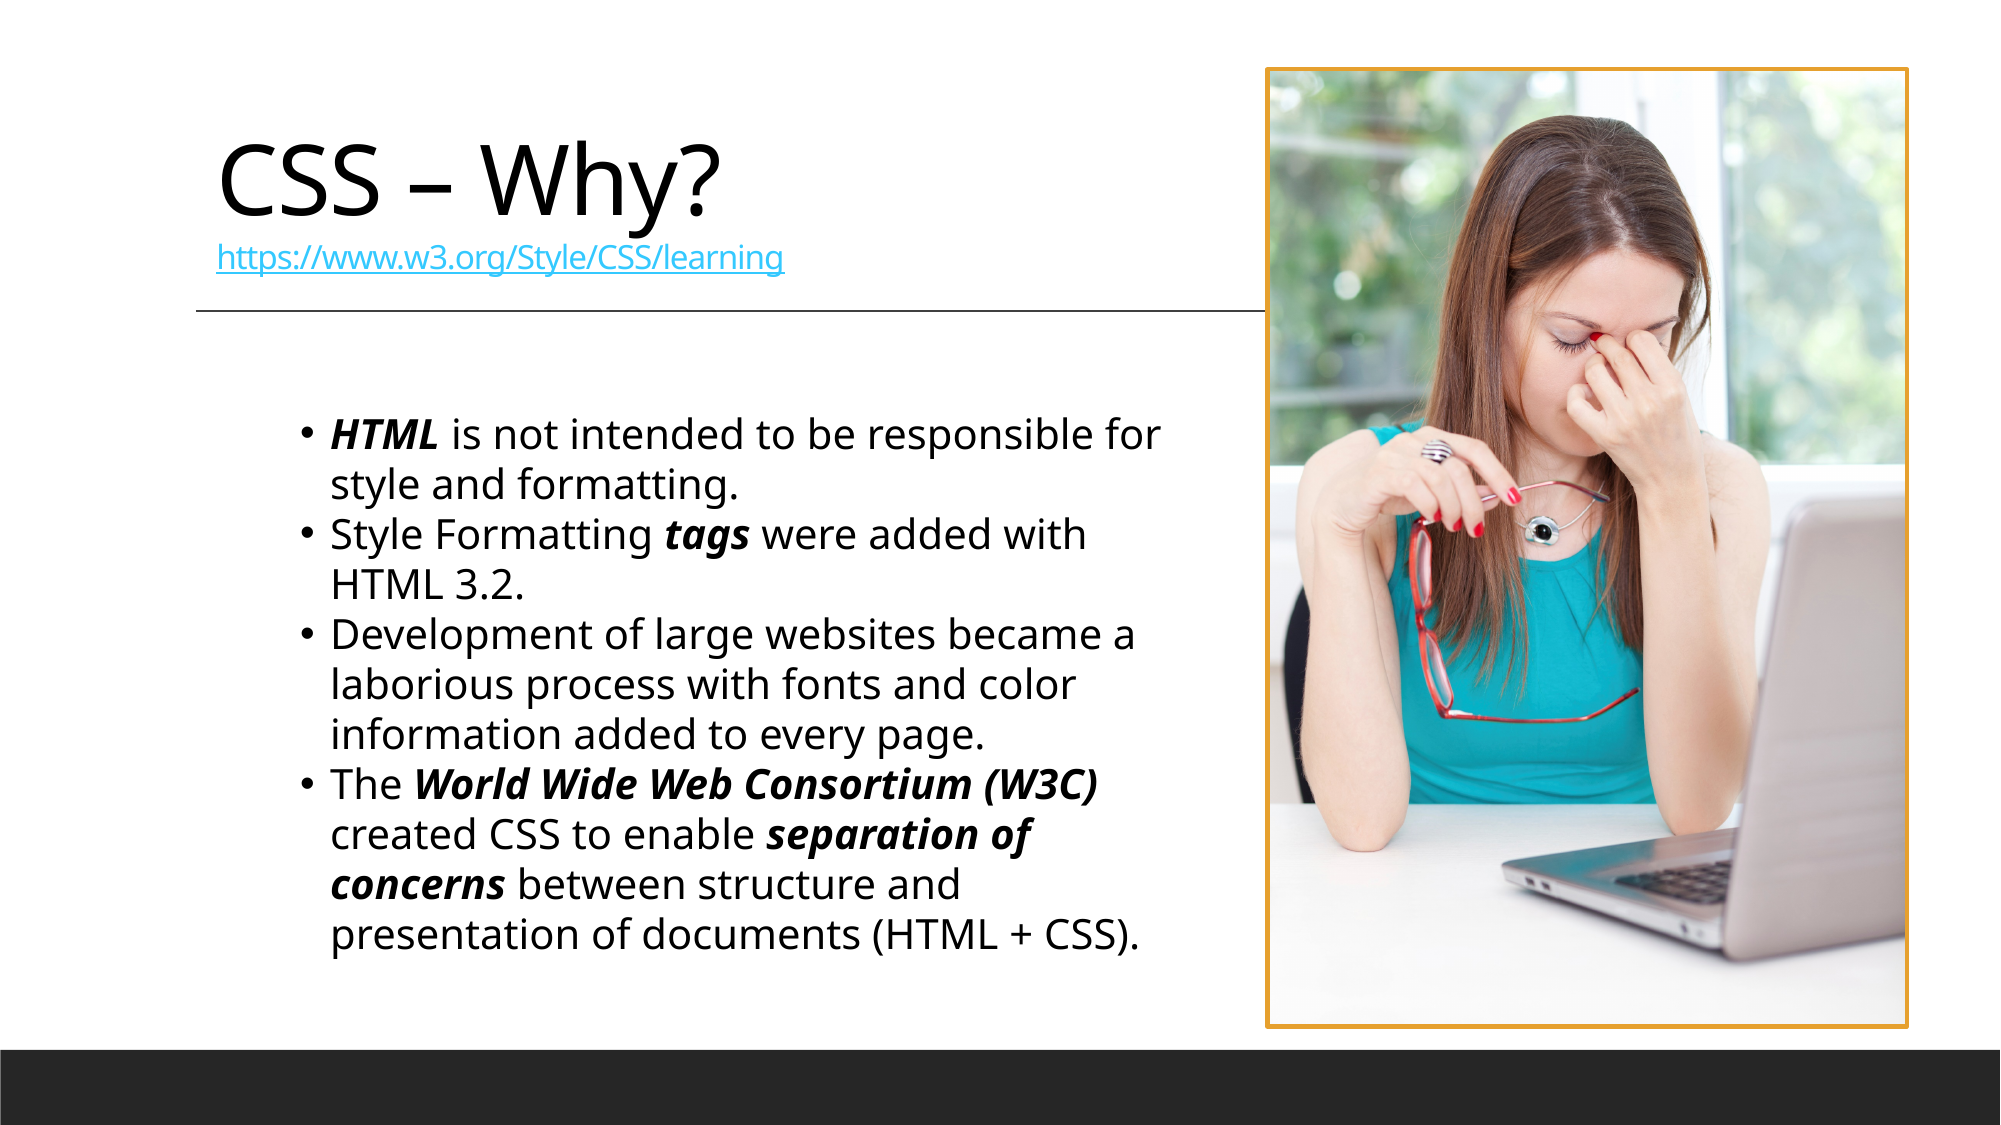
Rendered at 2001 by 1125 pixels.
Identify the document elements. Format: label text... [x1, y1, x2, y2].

list HTML is not intended to be responsible for style and formatting. Style Formatting tags were added with HTML 3.2. Development of large websites became a laborious process with fonts and color information added to every page. The World Wide Web Consortium (W3C) created CSS to enable separation of concerns between structure and presentation of documents (HTML + CSS). [267, 308, 1201, 1057]
title CSS – Why? https://www.w3.org/Style/CSS/learning [201, 47, 1260, 285]
picture [1268, 70, 1906, 1025]
